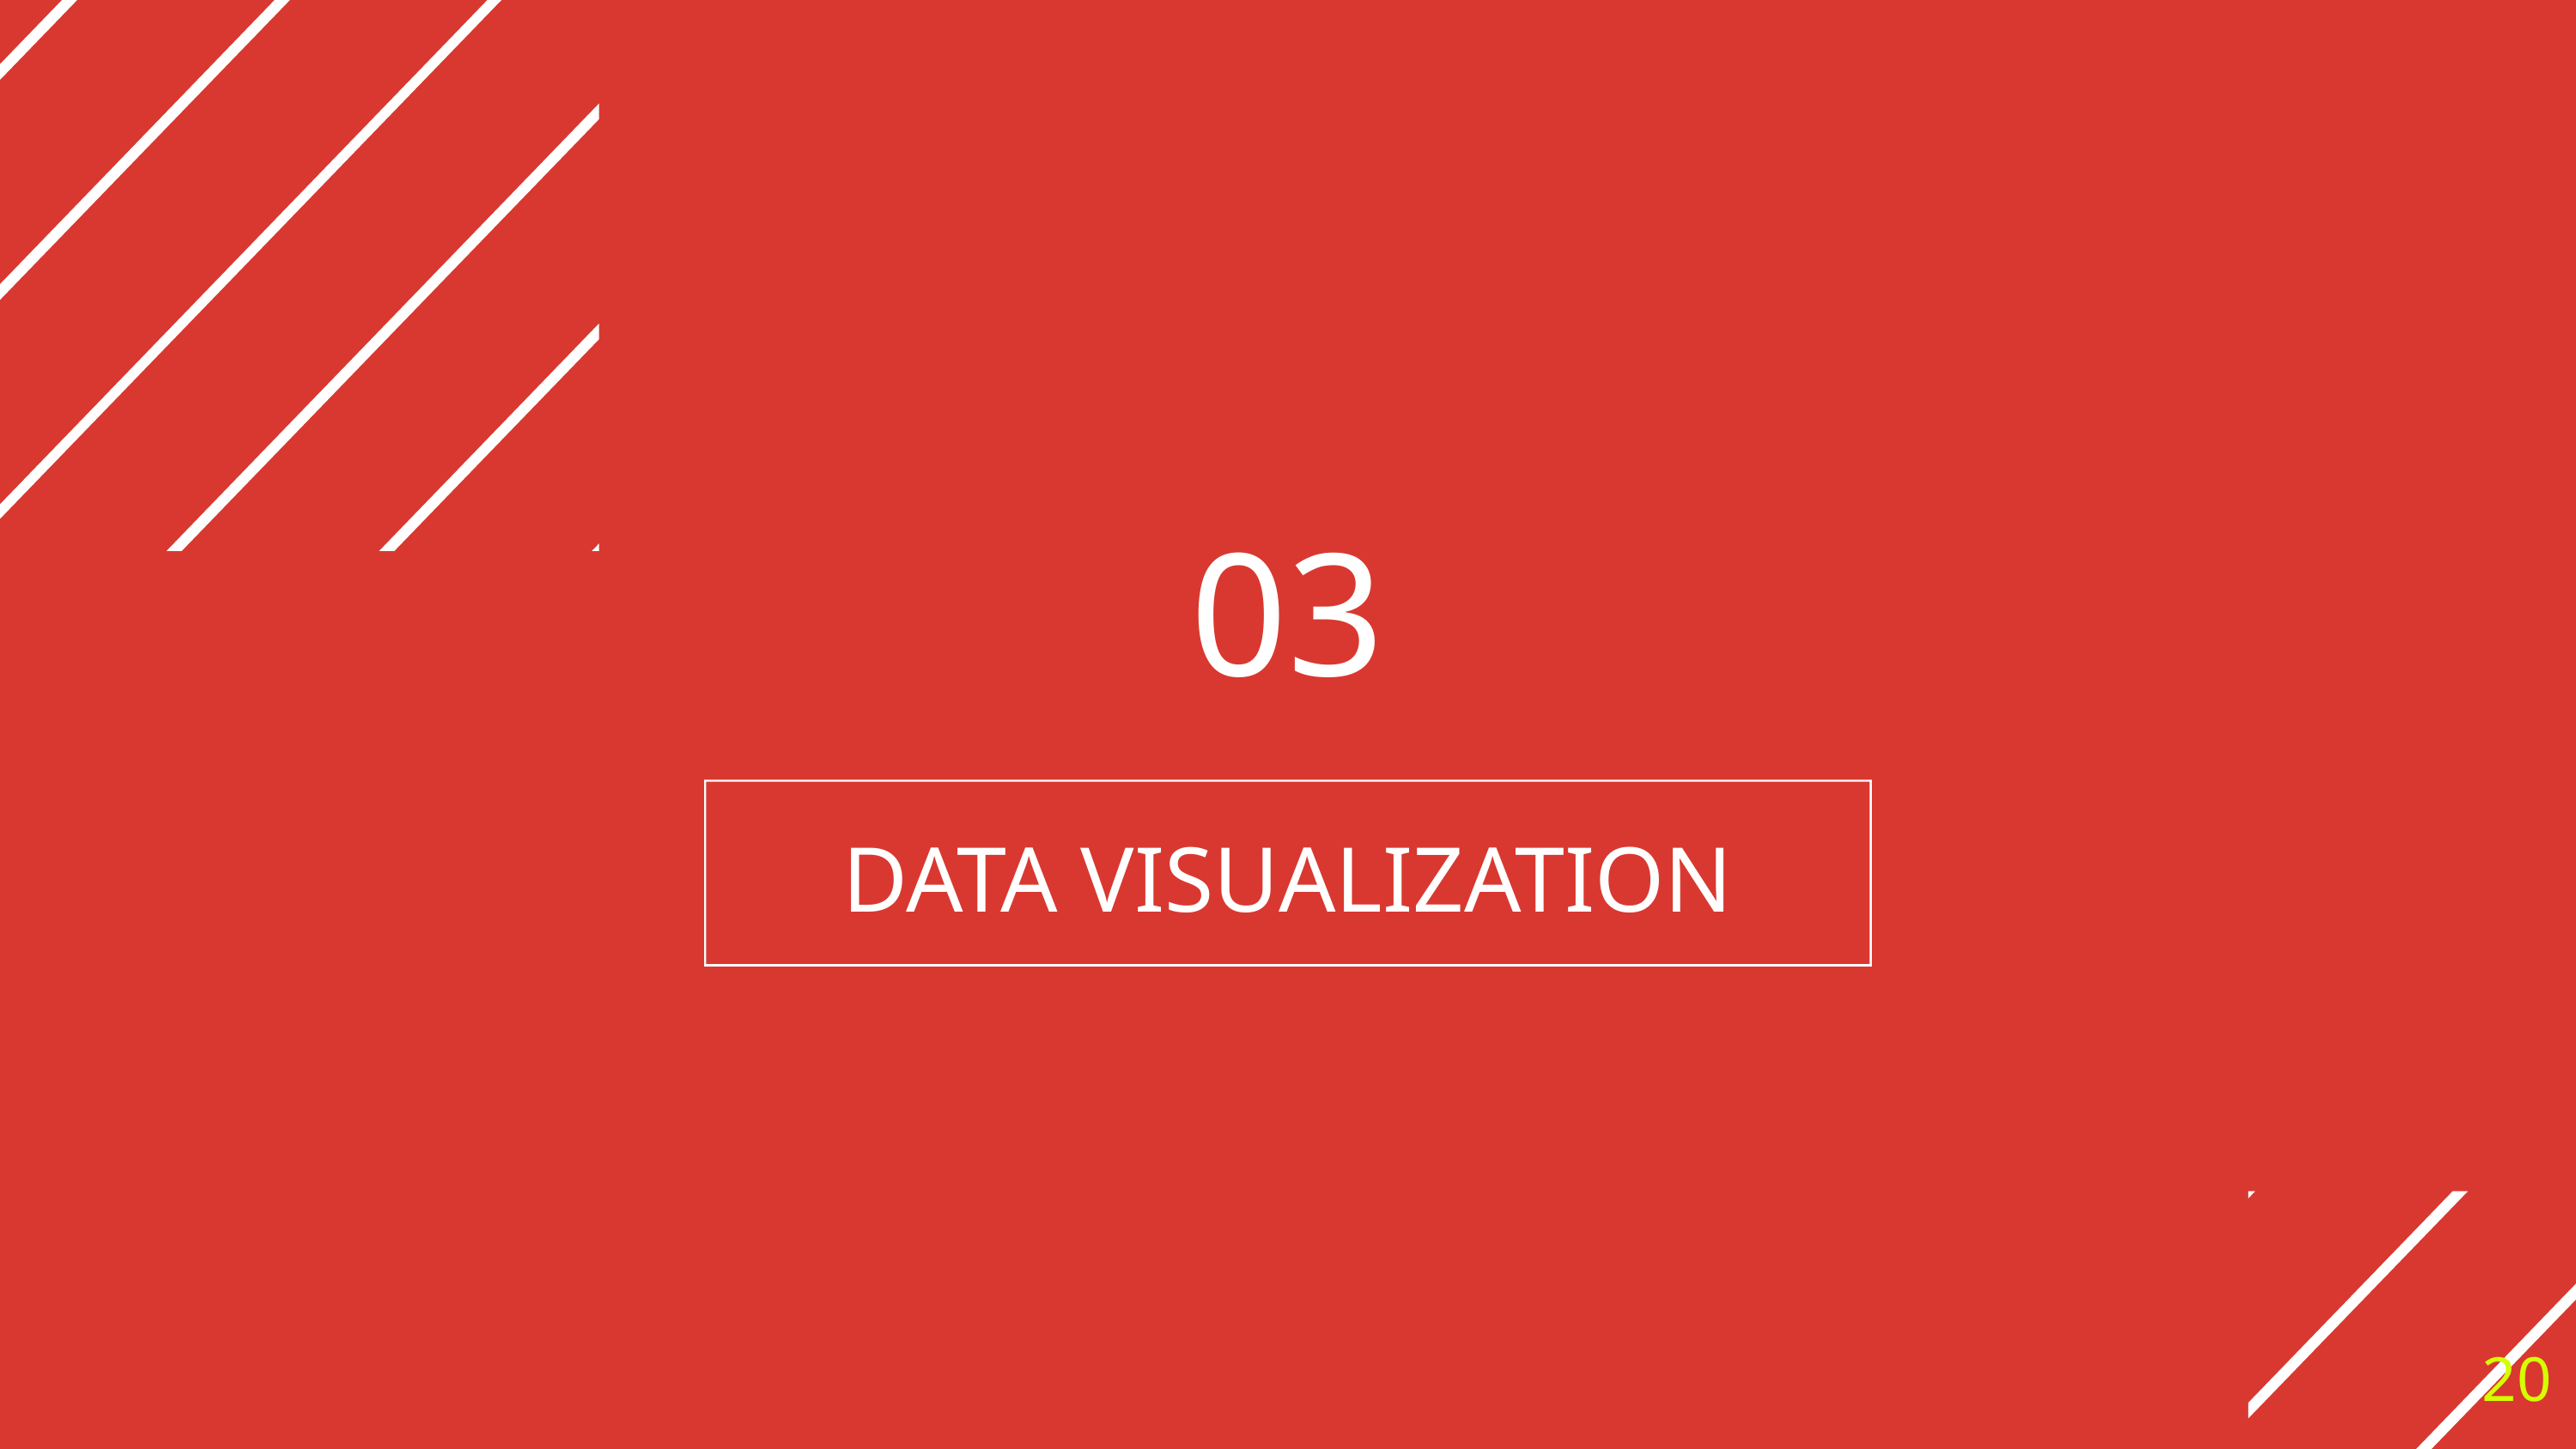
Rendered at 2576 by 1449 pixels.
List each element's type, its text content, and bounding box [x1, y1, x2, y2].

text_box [0, 0, 328, 258]
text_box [2247, 1191, 2576, 1449]
text_box 03 [445, 506, 2131, 710]
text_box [703, 779, 1873, 967]
